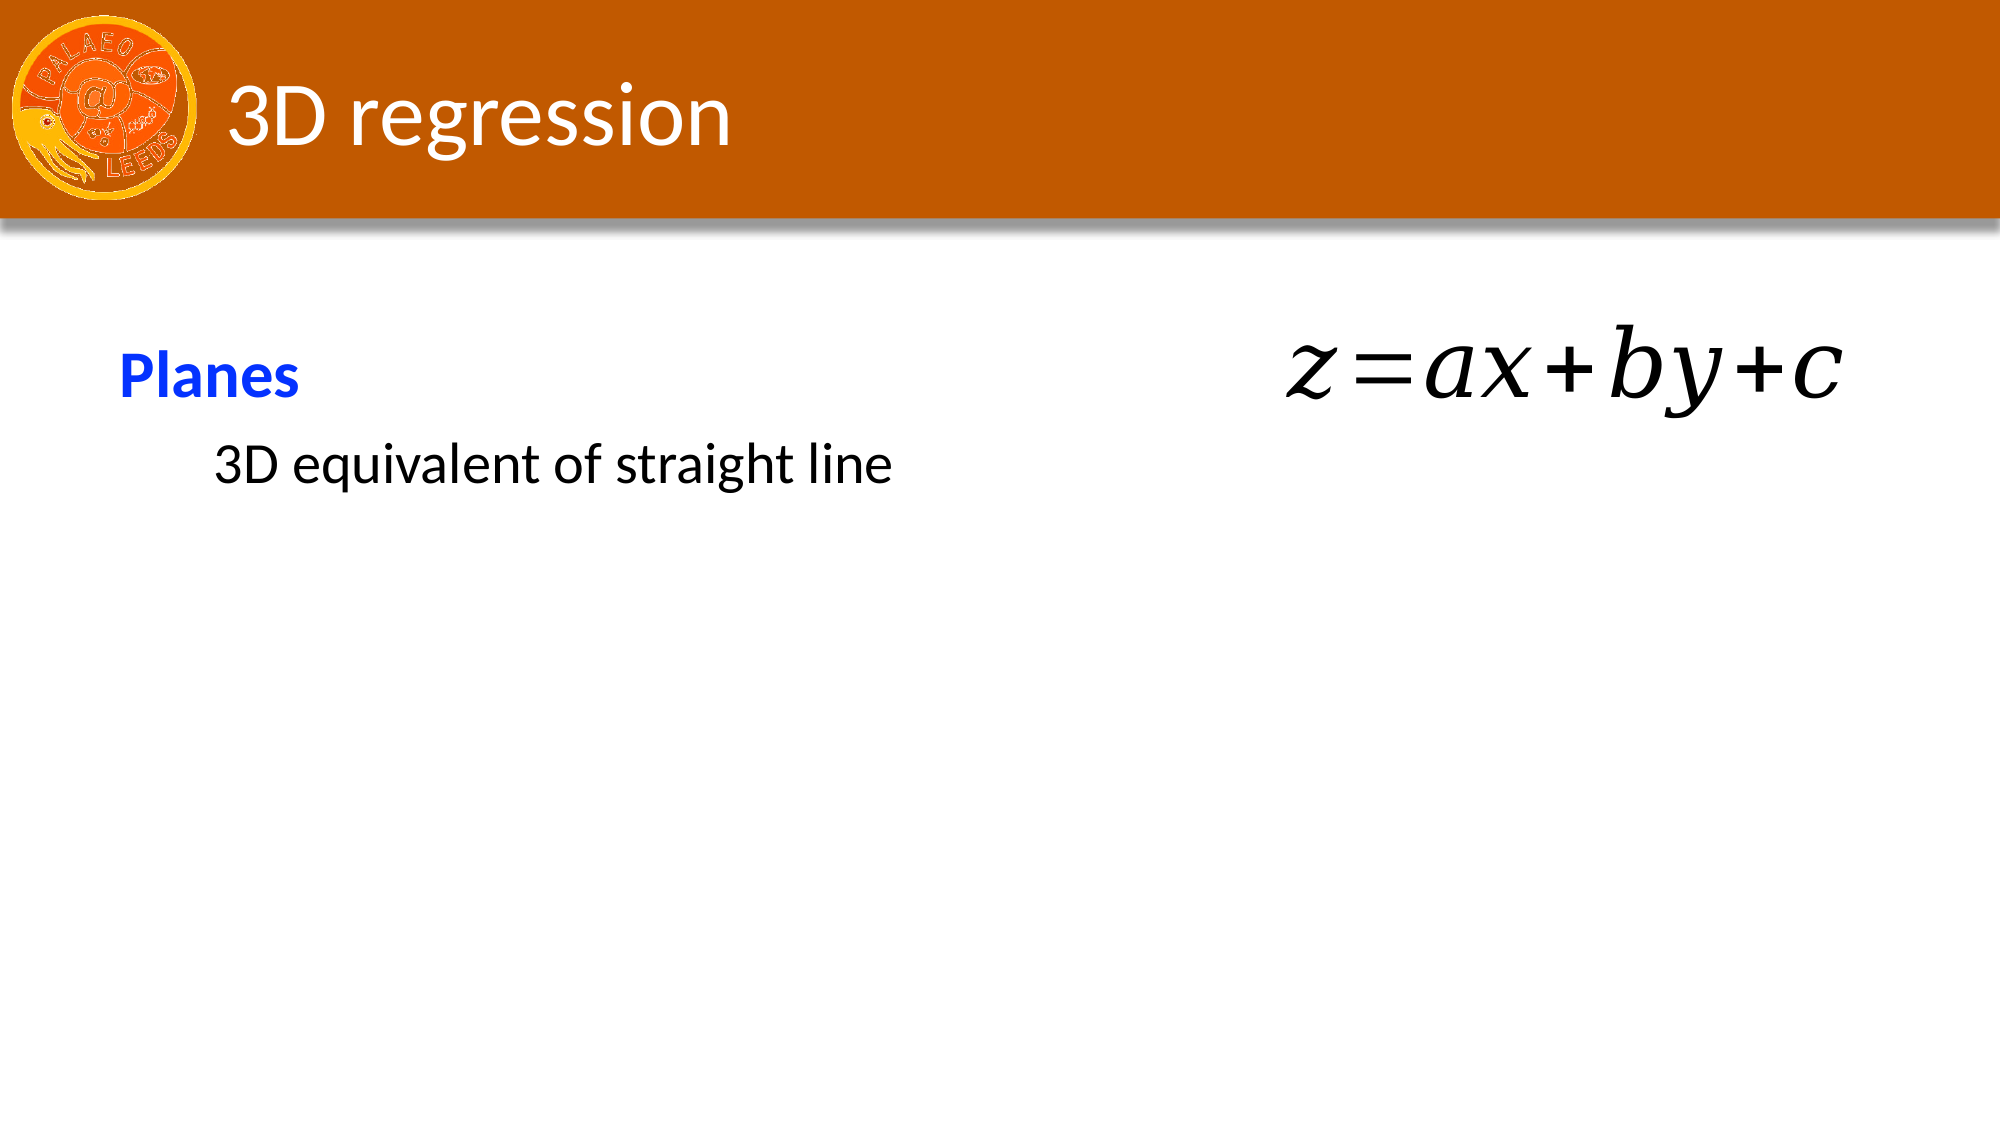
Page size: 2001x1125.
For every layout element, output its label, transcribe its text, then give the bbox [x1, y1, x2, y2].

picture [11, 15, 197, 200]
text_box 3D equivalent of straight line [199, 417, 909, 503]
text_box 3D regression [210, 17, 2000, 201]
text_box [0, 0, 2000, 219]
text_box Planes [105, 323, 316, 419]
